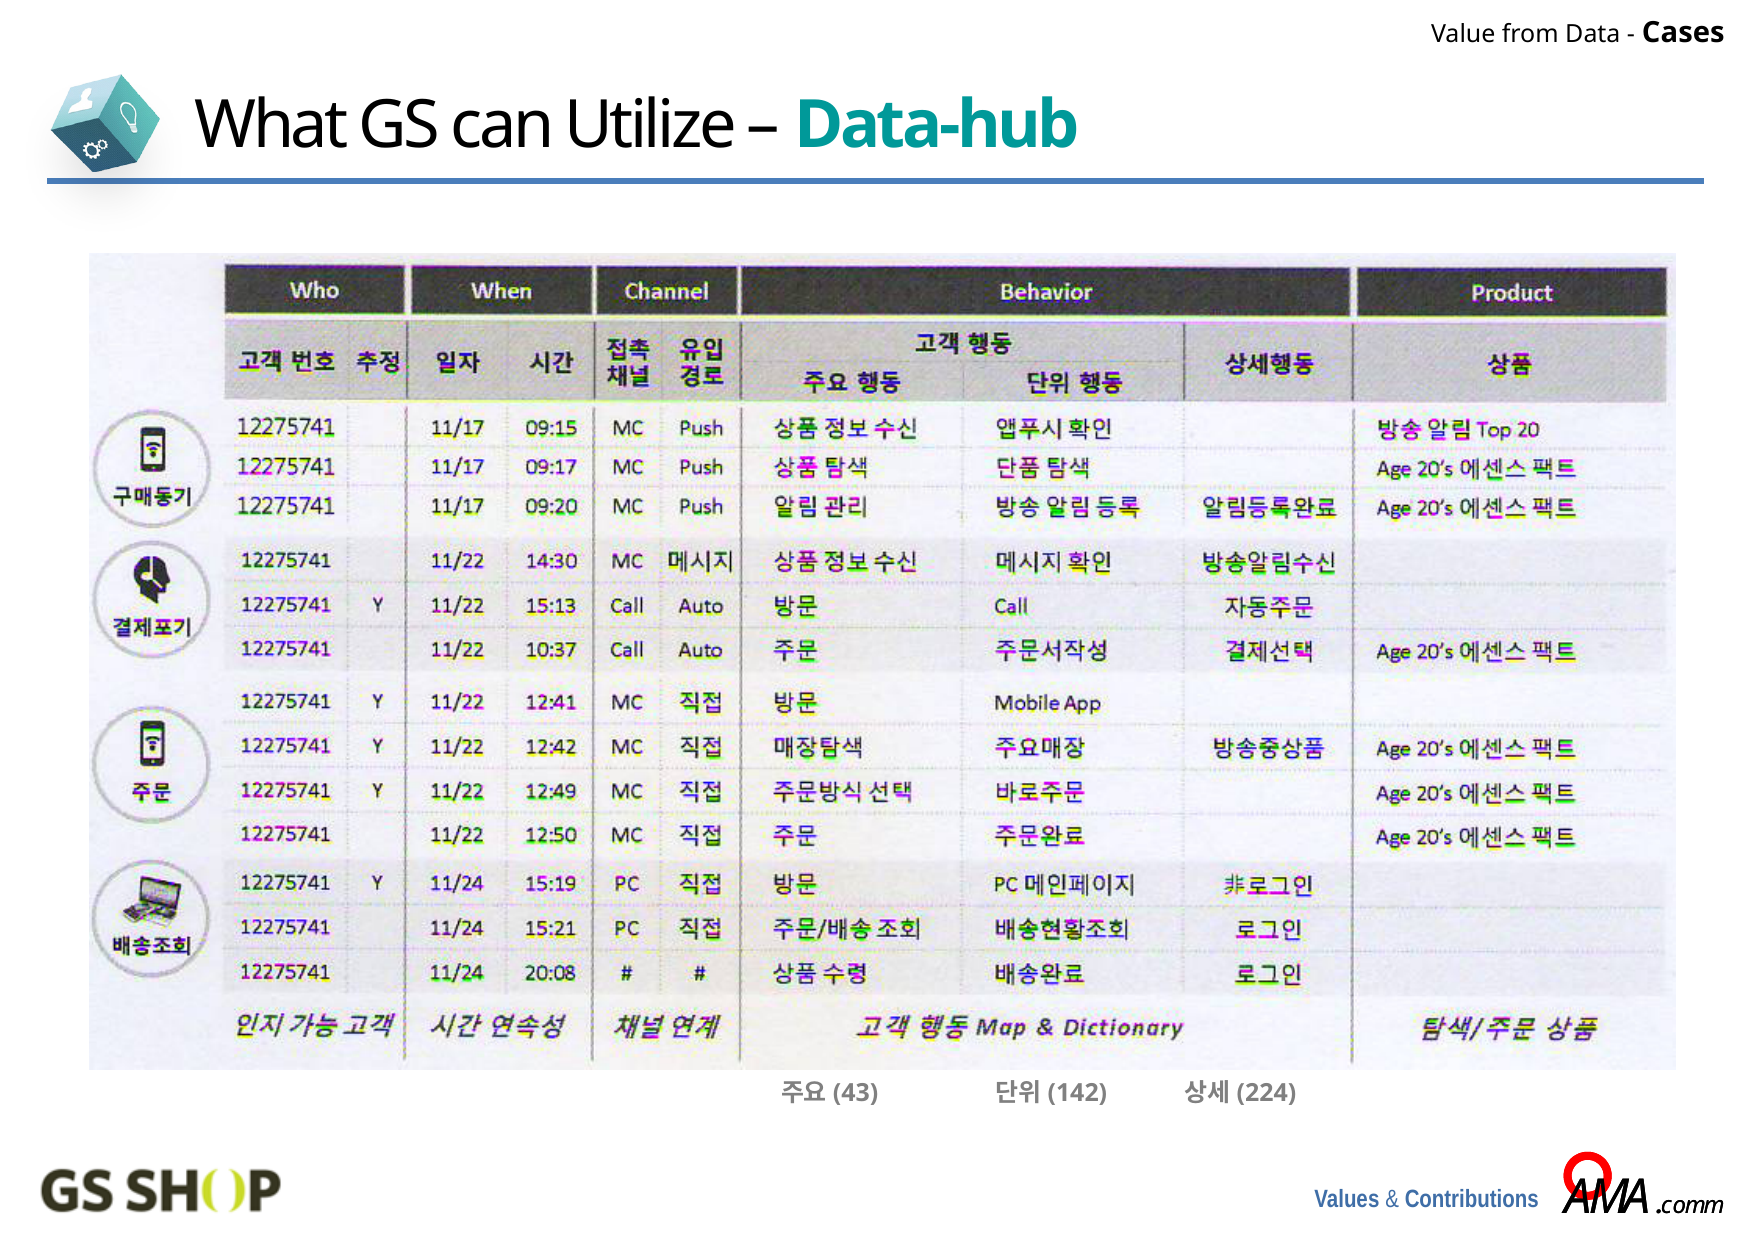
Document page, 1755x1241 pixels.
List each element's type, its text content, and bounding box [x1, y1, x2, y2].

text_box 주요(43) 단위(142) 상세(224) [766, 1077, 1312, 1115]
picture [50, 74, 160, 172]
picture [89, 253, 1676, 1070]
text_box What GS can Utilize – Data-hub [176, 72, 1659, 170]
picture [39, 1163, 287, 1217]
text_box Value from Data - Cases [1249, 5, 1740, 56]
